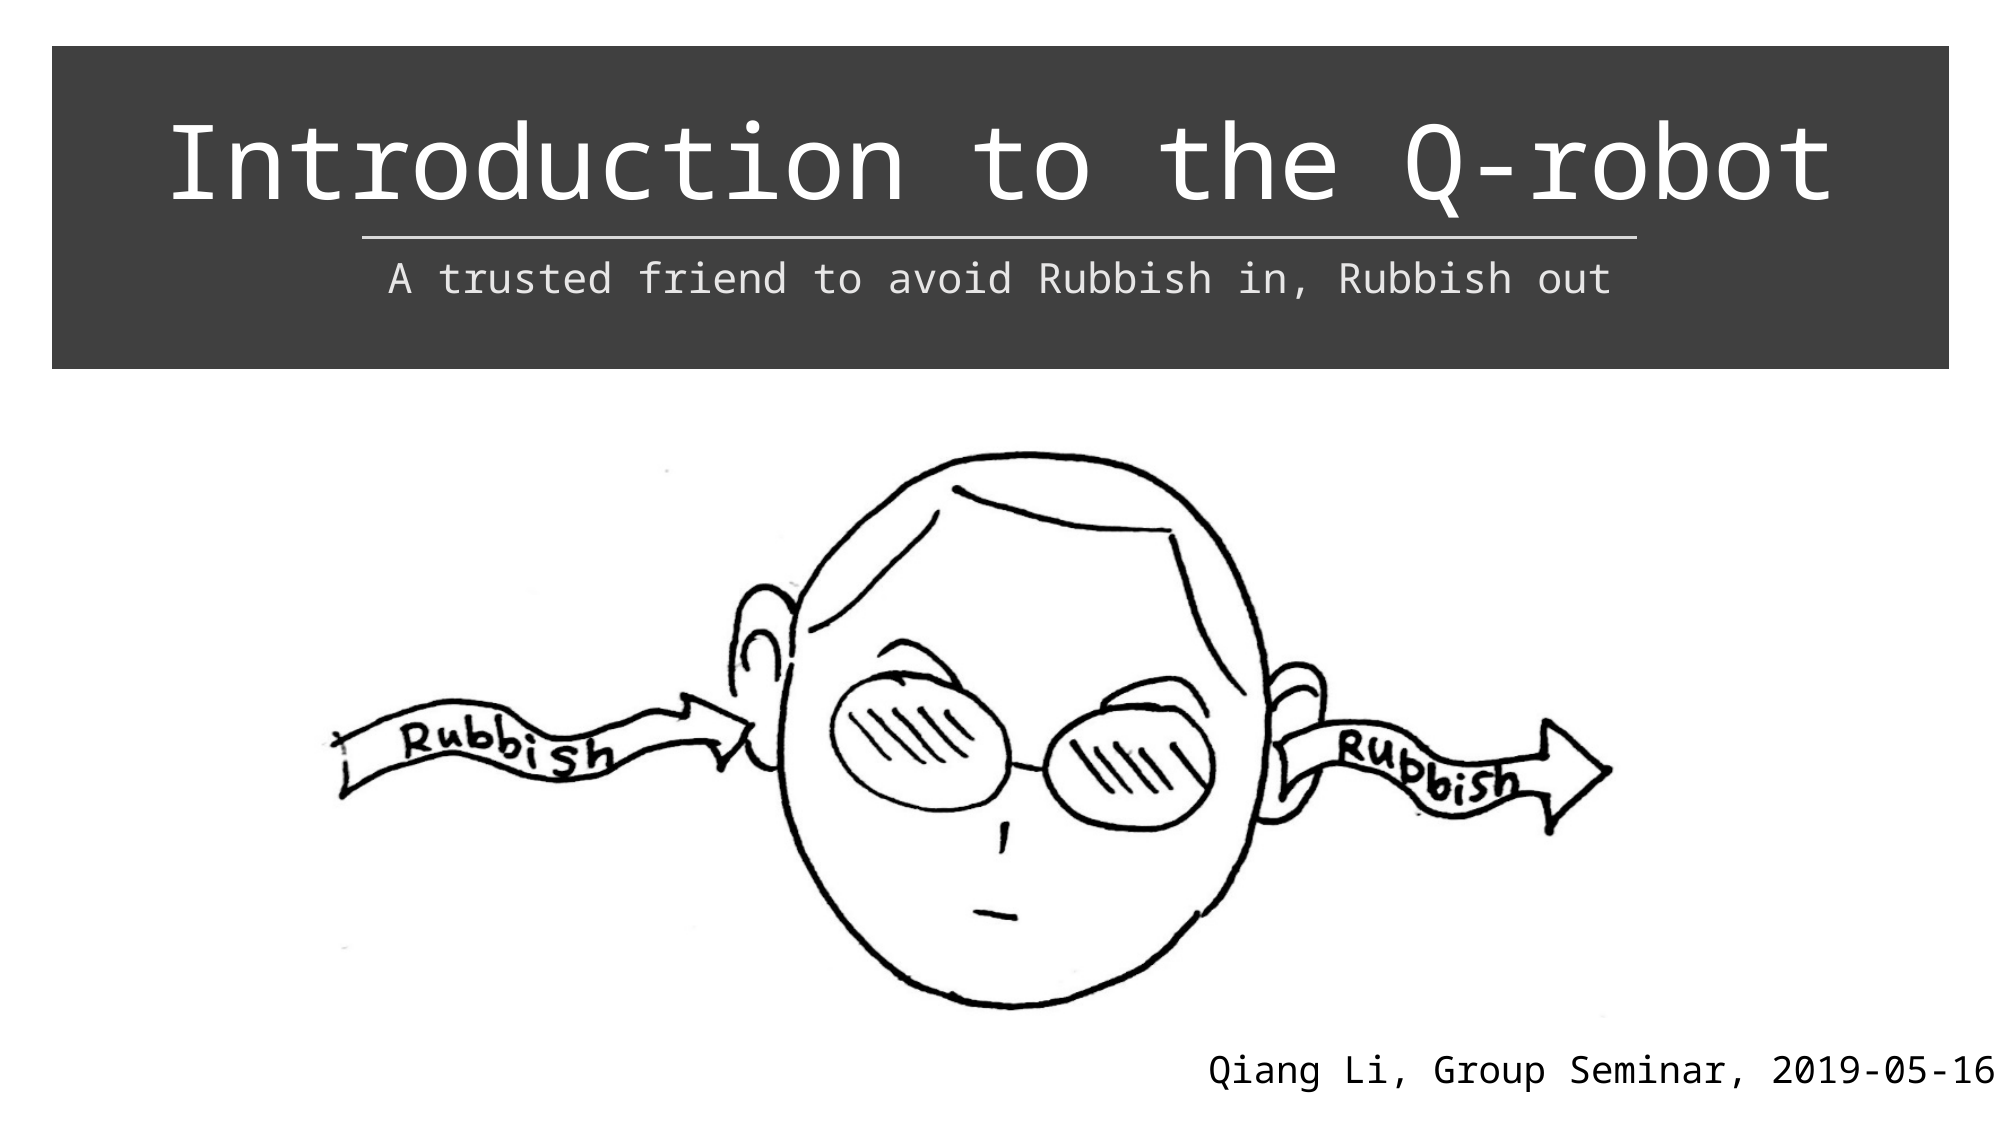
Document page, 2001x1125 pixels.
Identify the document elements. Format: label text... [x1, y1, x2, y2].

list A trusted friend to avoid Rubbish in, Rubbish out [249, 250, 1750, 320]
picture [314, 440, 1638, 1018]
text_box Qiang Li, Group Seminar, 2019-05-16 [1193, 1038, 2000, 1099]
text_box [61, 55, 1939, 360]
title Introduction to the Q-robot [86, 76, 1914, 230]
